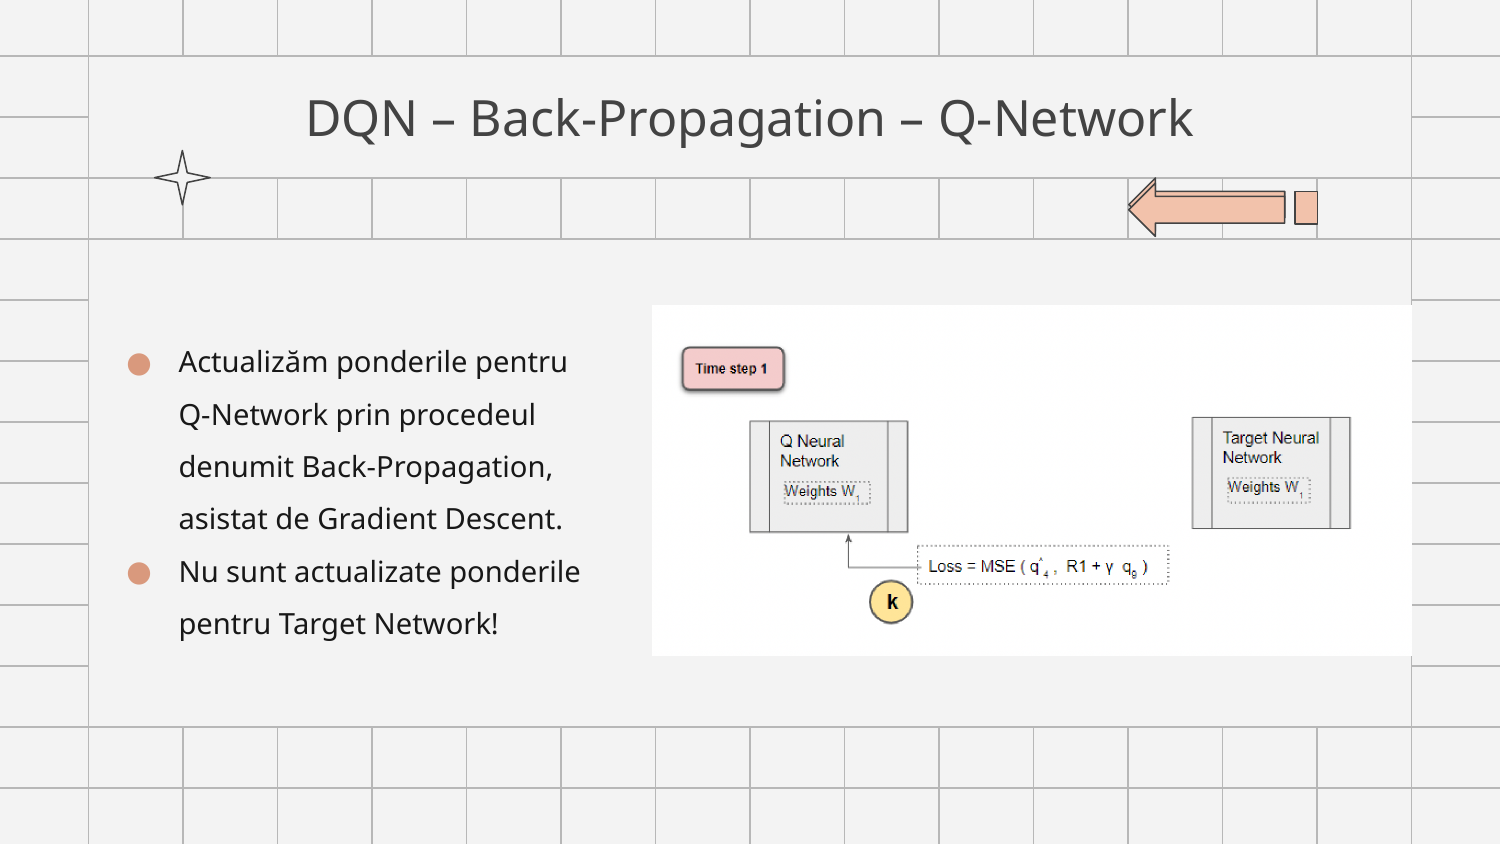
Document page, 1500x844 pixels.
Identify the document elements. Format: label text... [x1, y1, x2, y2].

picture [652, 305, 1412, 656]
text_box Actualizăm ponderile pentru Q-Network prin procedeul denumit Back-Propagation, asistat de Gradient Descent. Nu sunt actualizate ponderile pentru Target Network! [88, 310, 616, 651]
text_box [1128, 177, 1318, 237]
title DQN – Back-Propagation – Q-Network [88, 55, 1412, 179]
text_box [154, 150, 211, 205]
